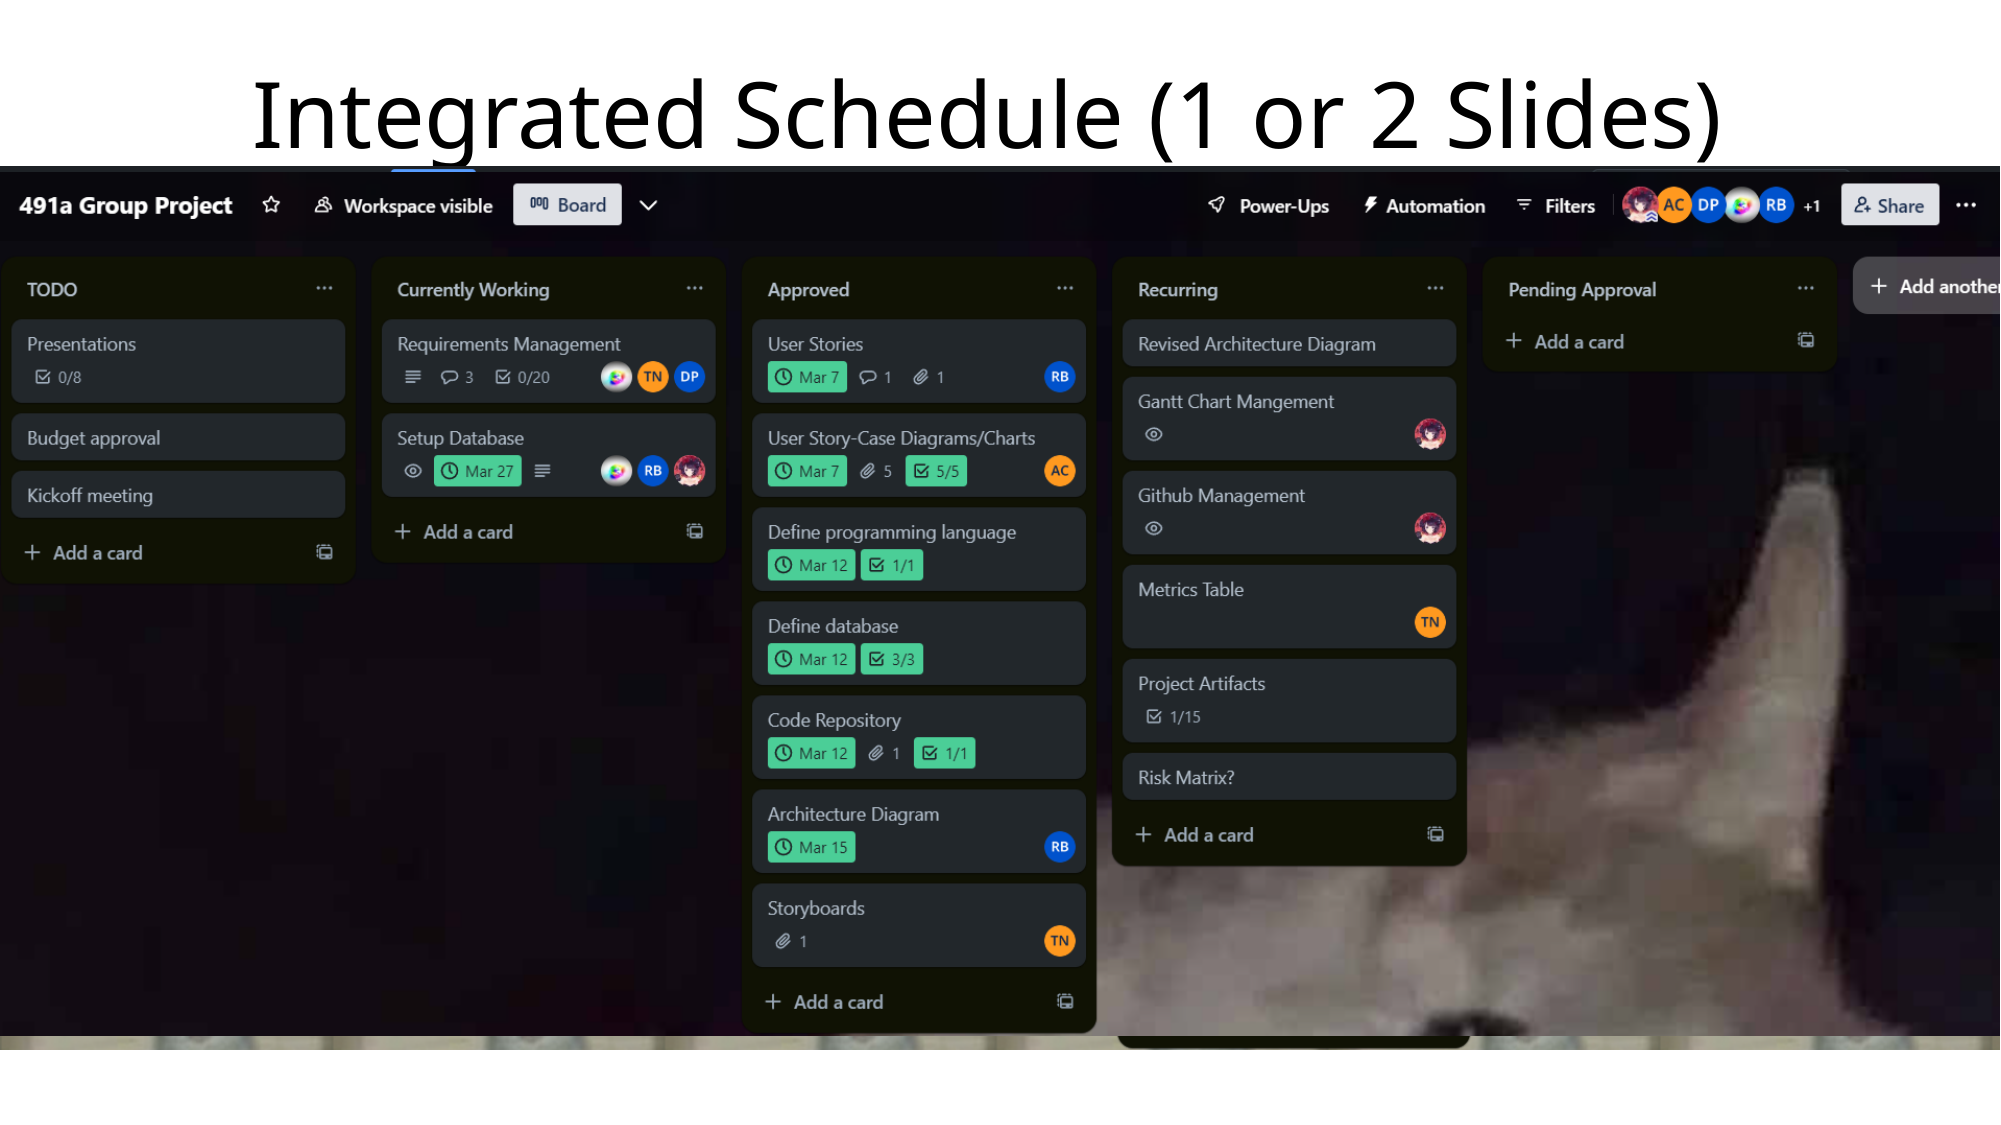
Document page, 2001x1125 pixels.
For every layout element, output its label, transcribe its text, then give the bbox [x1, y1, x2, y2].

title Integrated Schedule (1 or 2 Slides) [137, 10, 1863, 166]
picture [0, 166, 2000, 1050]
